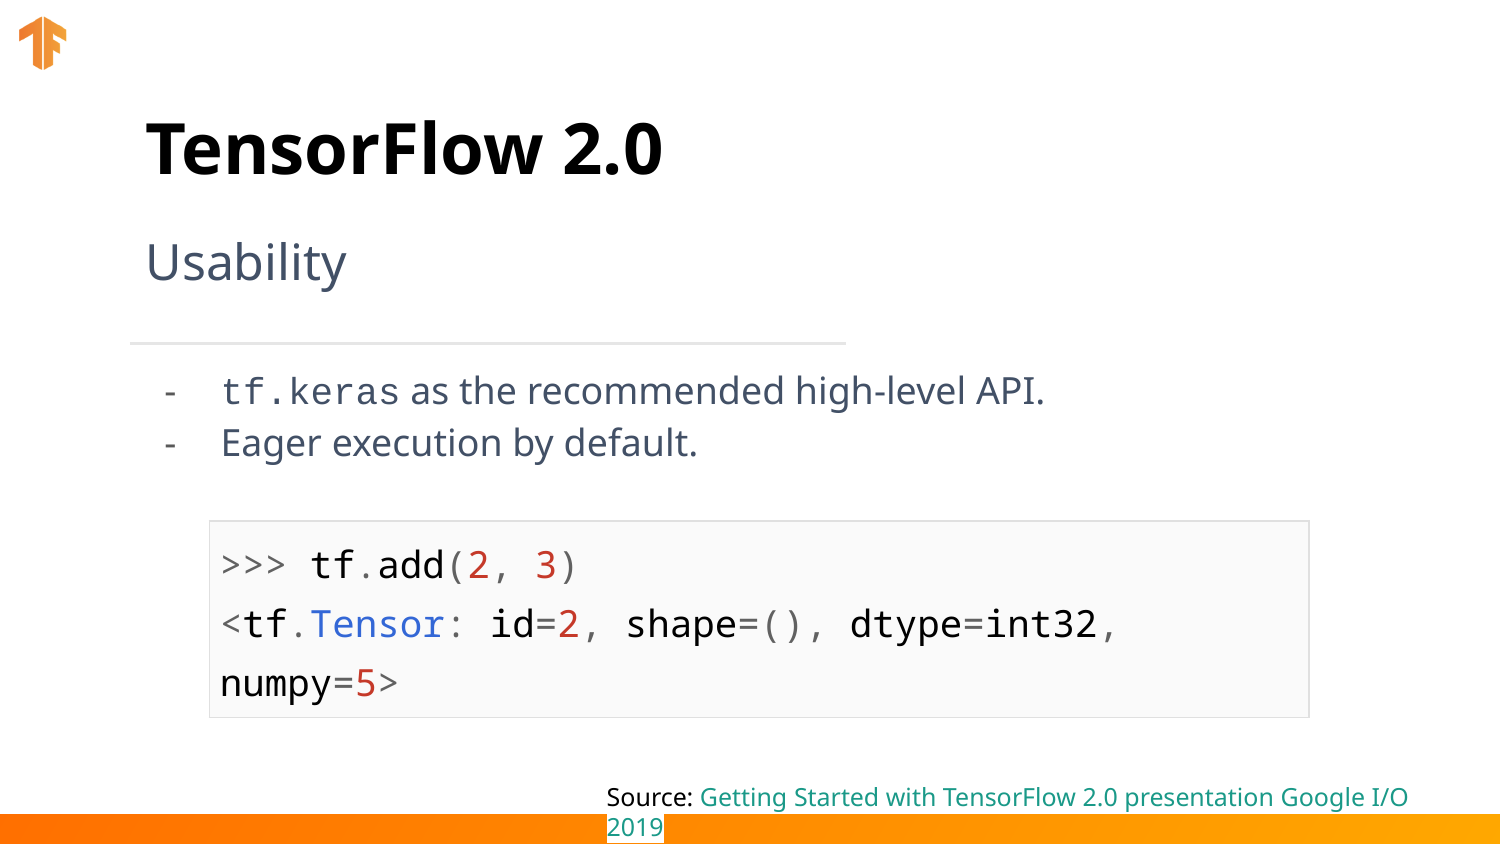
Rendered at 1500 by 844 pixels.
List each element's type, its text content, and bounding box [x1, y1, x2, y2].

title TensorFlow 2.0 [130, 89, 1231, 164]
text_box Source: Getting Started with TensorFlow 2.0 presentation Google I/O 2019 [591, 766, 1469, 823]
table_header >>> tf.add(2, 3) <tf.Tensor: id=2, shape=(), dtype=int32, numpy=5> [210, 522, 1308, 717]
subtitle Usability [130, 206, 986, 303]
picture [9, 9, 71, 75]
subtitle tf.keras as the recommended high-level API. Eager execution by default. [130, 345, 1382, 496]
